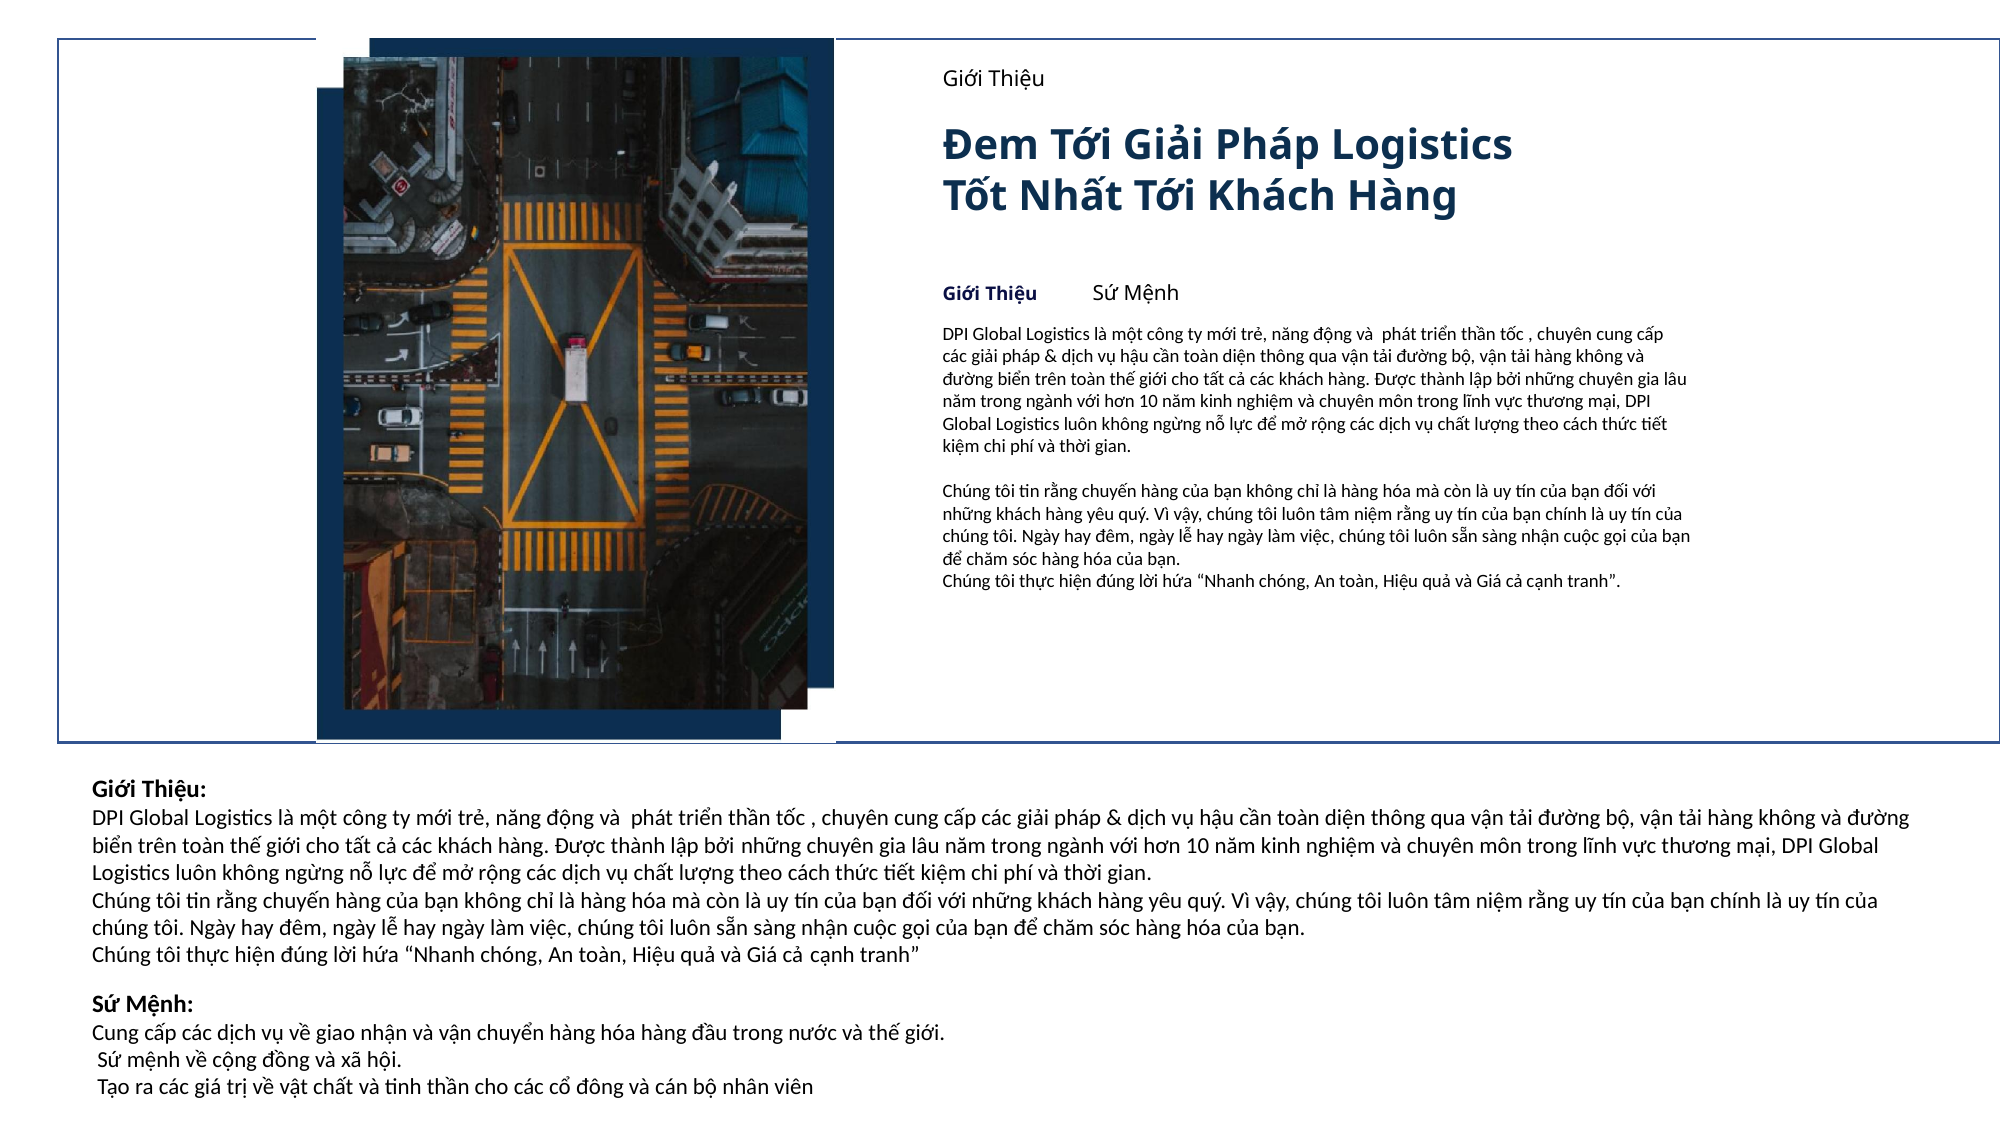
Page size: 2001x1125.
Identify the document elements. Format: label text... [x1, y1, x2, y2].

text_box Giới Thiệu: DPI Global Logistics là một công ty mới trẻ, năng động và phát triển thần tốc , chuyên cung cấp các giải pháp & dịch vụ hậu cần toàn diện thông qua vận tải đường bộ, vận tải hàng không và đường biển trên toàn thế giới cho tất cả các khách hàng. Được thành lập bởi những chuyên gia lâu năm trong ngành với hơn 10 năm kinh nghiệm và chuyên môn trong lĩnh vực thương mại, DPI Global Logistics luôn không ngừng nỗ lực để mở rộng các dịch vụ chất lượng theo cách thức tiết kiệm chi phí và thời gian. Chúng tôi tin rằng chuyến hàng của bạn không chỉ là hàng hóa mà còn là uy tín của bạn đối với những khách hàng yêu quý. Vì vậy, chúng tôi luôn tâm niệm rằng uy tín của bạn chính là uy tín của chúng tôi. Ngày hay đêm, ngày lễ hay ngày làm việc, chúng tôi luôn sẵn sàng nhận cuộc gọi của bạn để chăm sóc hàng hóa của bạn. Chúng tôi thực hiện đúng lời hứa “Nhanh chóng, An toàn, Hiệu quả và Giá cả cạnh tranh” [77, 765, 1950, 975]
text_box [58, 38, 2000, 743]
text_box Sứ Mệnh: Cung cấp các dịch vụ về giao nhận và vận chuyển hàng hóa hàng đầu trong nước và thế giới. Sứ mệnh về cộng đồng và xã hội. Tạo ra các giá trị về vật chất và tinh thần cho các cổ đông và cán bộ nhân viên [77, 979, 1950, 1107]
